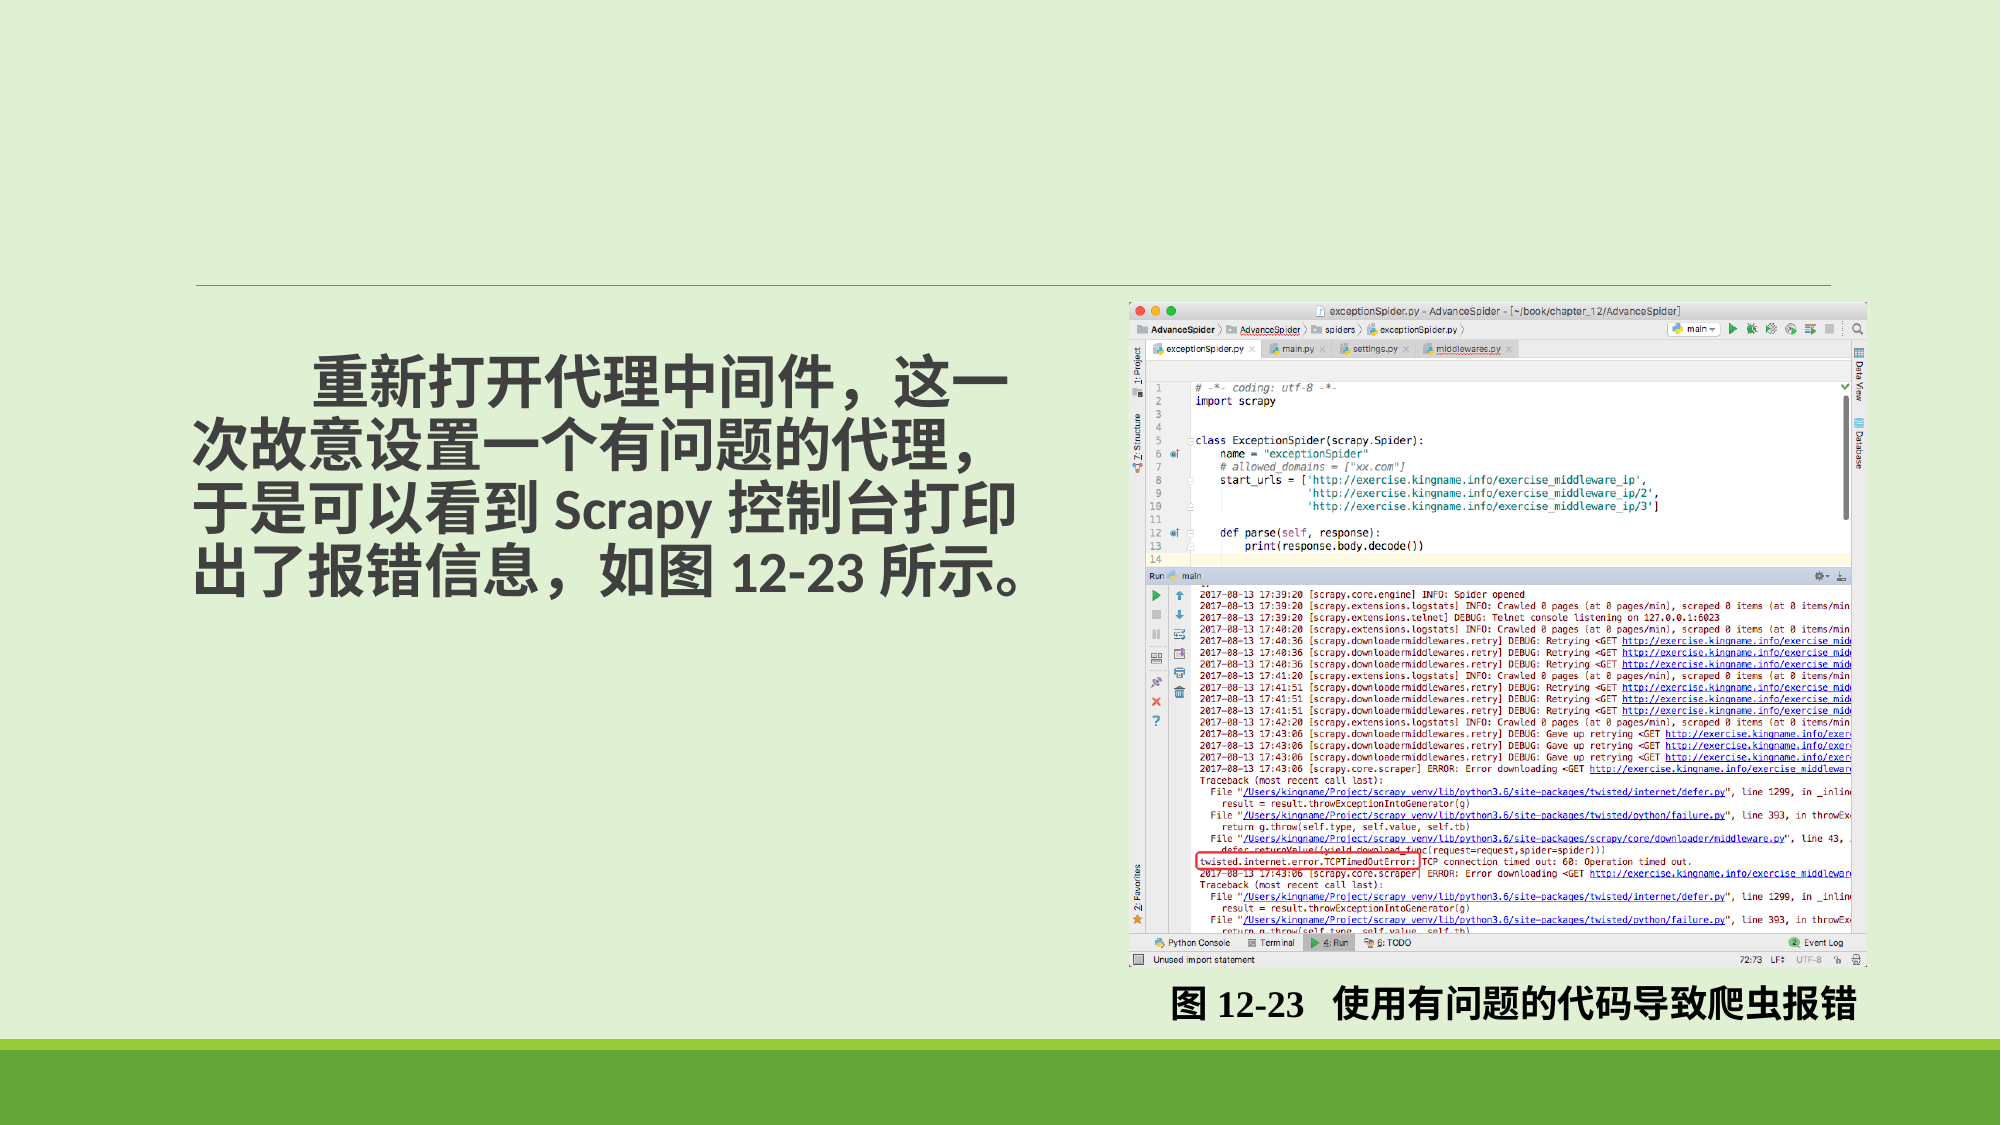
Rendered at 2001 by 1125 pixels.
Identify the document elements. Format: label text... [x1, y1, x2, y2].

list 重新打开代理中间件，这一次故意设置一个有问题的代理，于是可以看到Scrapy控制台打印出了报错信息，如图12-23所示。 [176, 345, 1039, 1006]
text_box 图12-23 使用有问题的代码导致爬虫报错 [1155, 974, 1873, 1033]
picture [1128, 302, 1868, 967]
